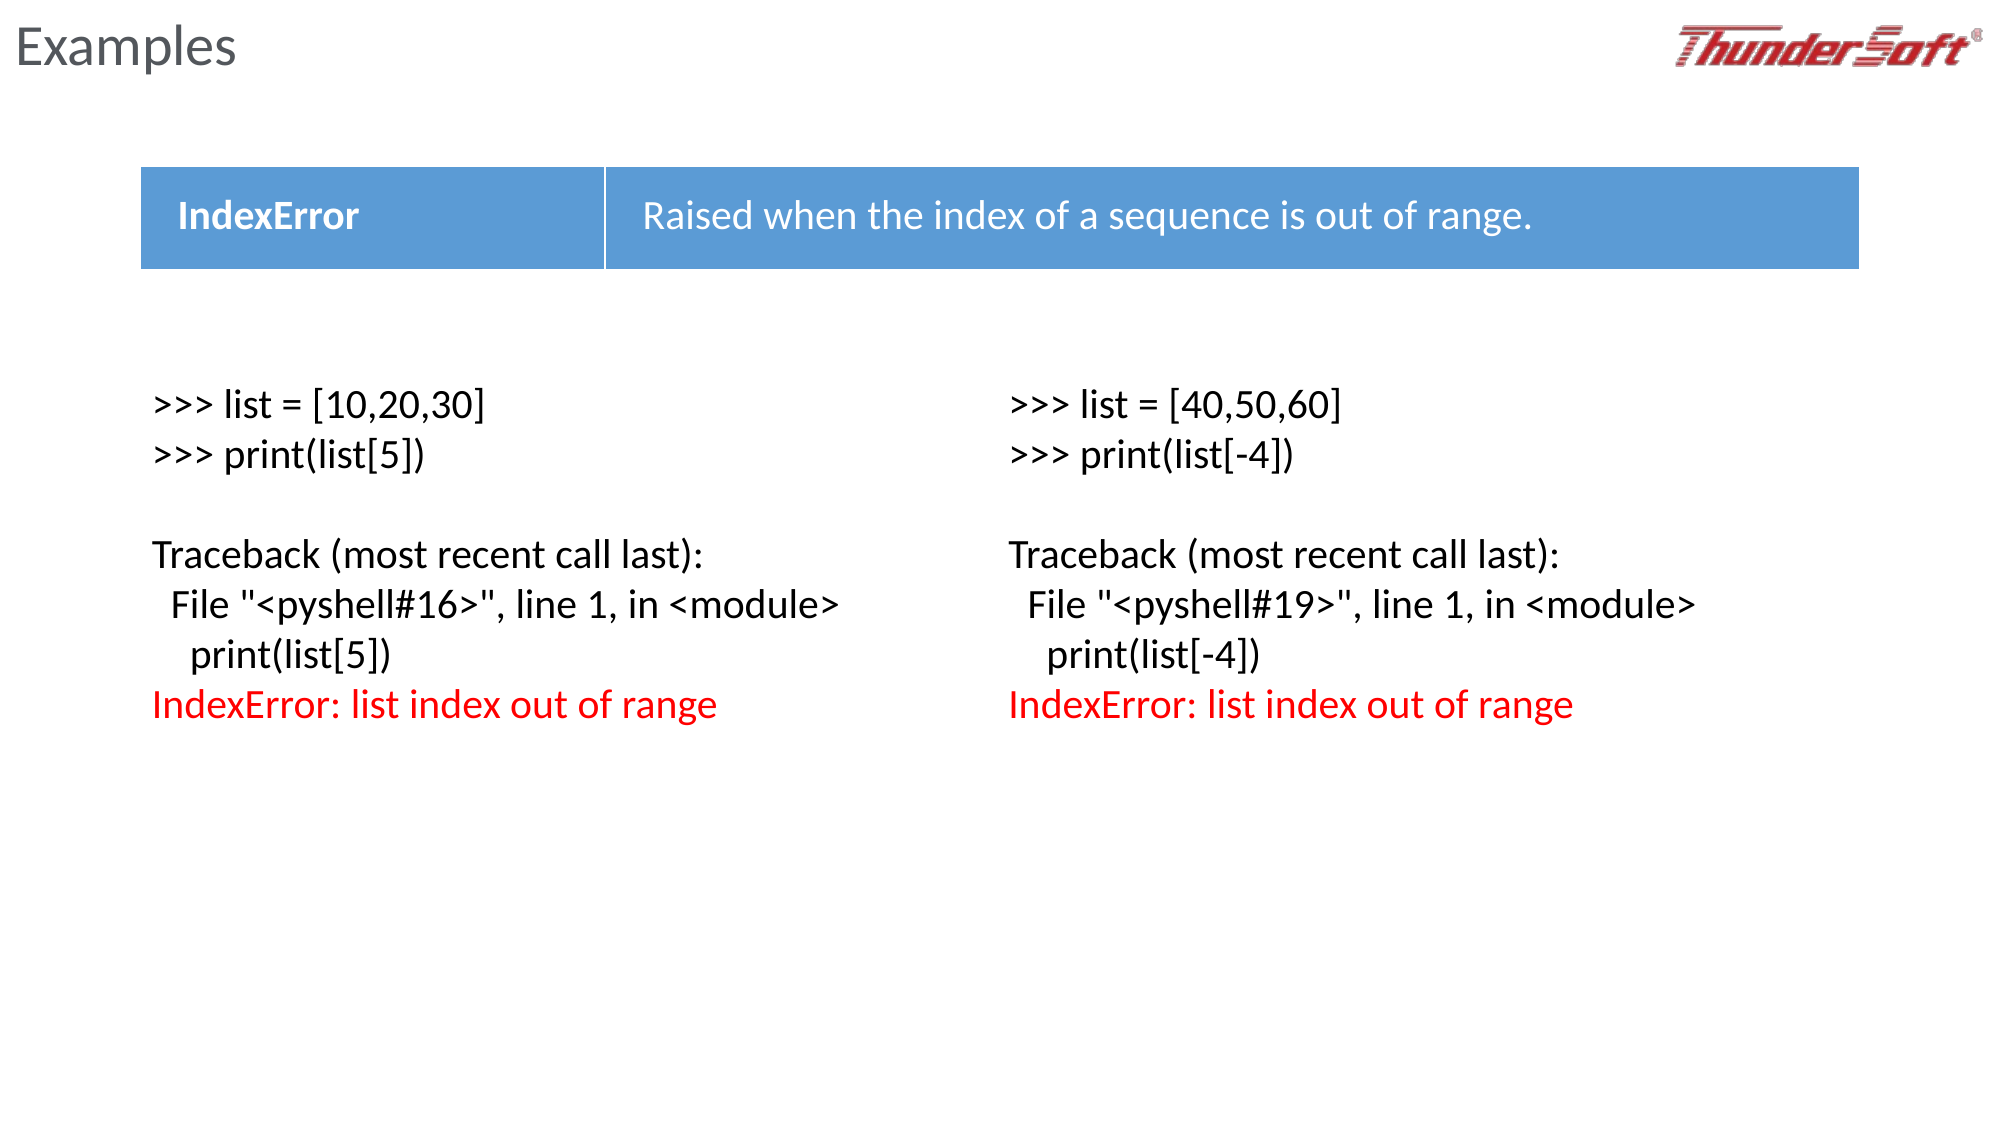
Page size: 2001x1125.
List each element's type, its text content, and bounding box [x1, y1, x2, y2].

text_box Examples [0, 0, 253, 85]
table_header Raised when the index of a sequence is out of range. [606, 167, 1859, 269]
text_box >>> list = [10,20,30] >>> print(list[5]) Traceback (most recent call last): File "<pyshell#16>", line 1, in <module> print(list[5]) IndexError: list index out of range [137, 369, 856, 735]
text_box >>> list = [40,50,60] >>> print(list[-4]) Traceback (most recent call last): File "<pyshell#19>", line 1, in <module> print(list[-4]) IndexError: list index out of range [993, 369, 1725, 785]
picture [1670, 13, 2000, 86]
table_header IndexError [141, 167, 604, 269]
